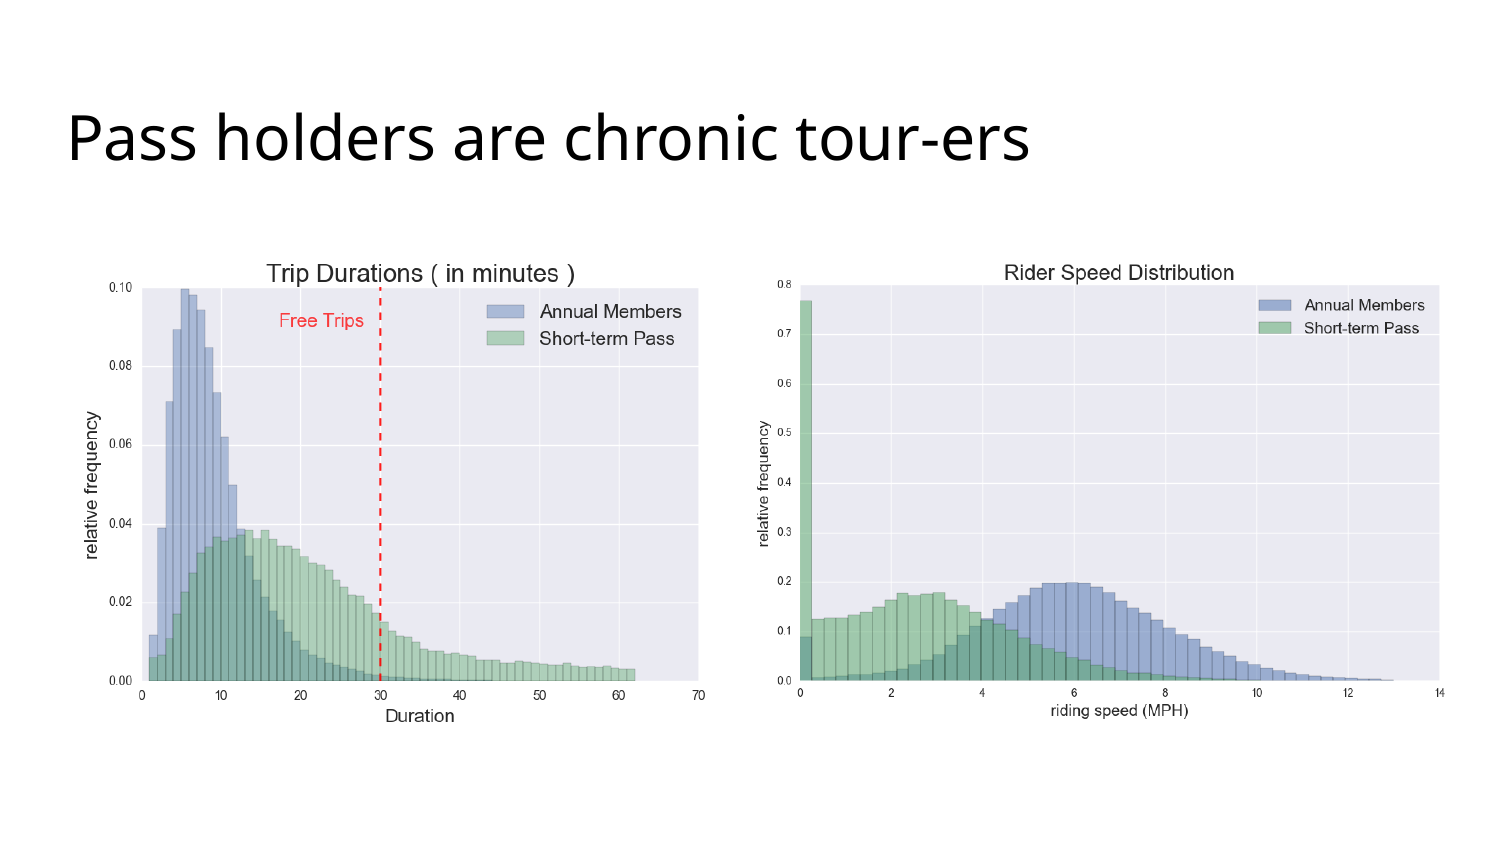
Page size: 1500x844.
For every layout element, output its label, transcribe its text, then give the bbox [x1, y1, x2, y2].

picture [50, 238, 1481, 731]
title Pass holders are chronic tour-ers [51, 51, 1449, 189]
